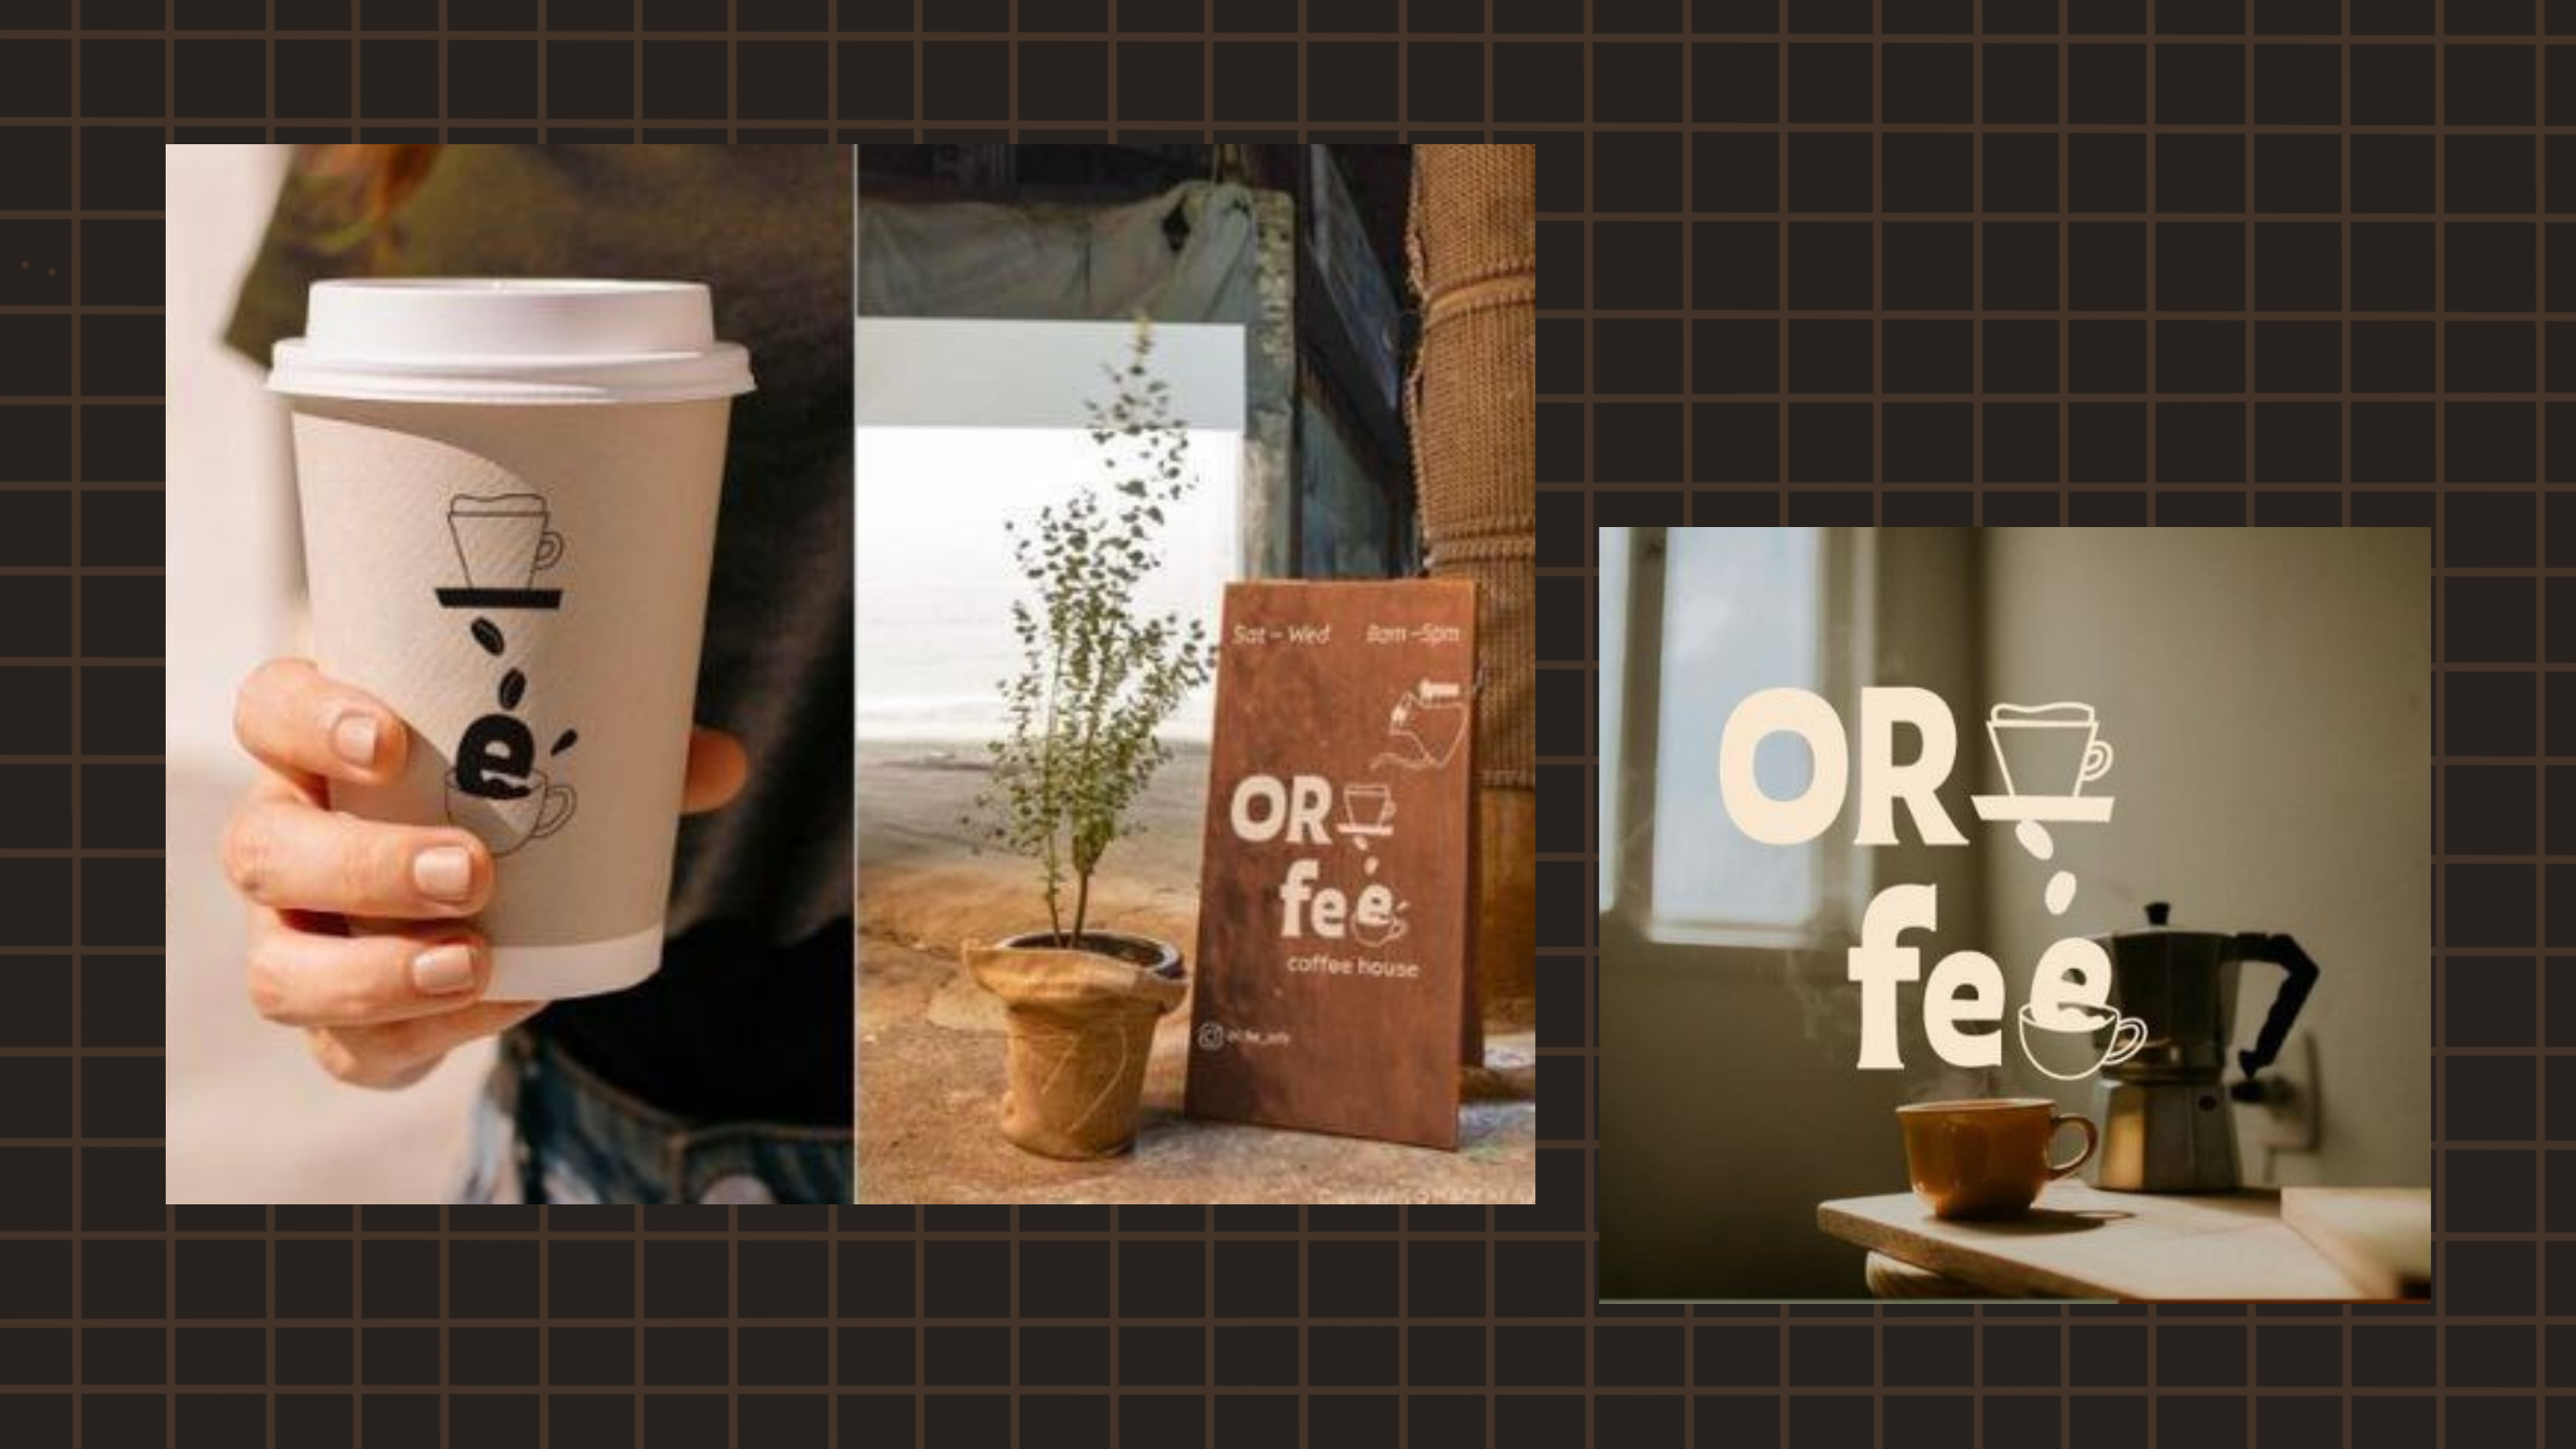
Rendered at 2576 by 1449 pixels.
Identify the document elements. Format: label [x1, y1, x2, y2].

text_box [1599, 527, 2432, 1304]
text_box [166, 144, 1536, 1204]
text_box [0, 0, 2576, 1449]
